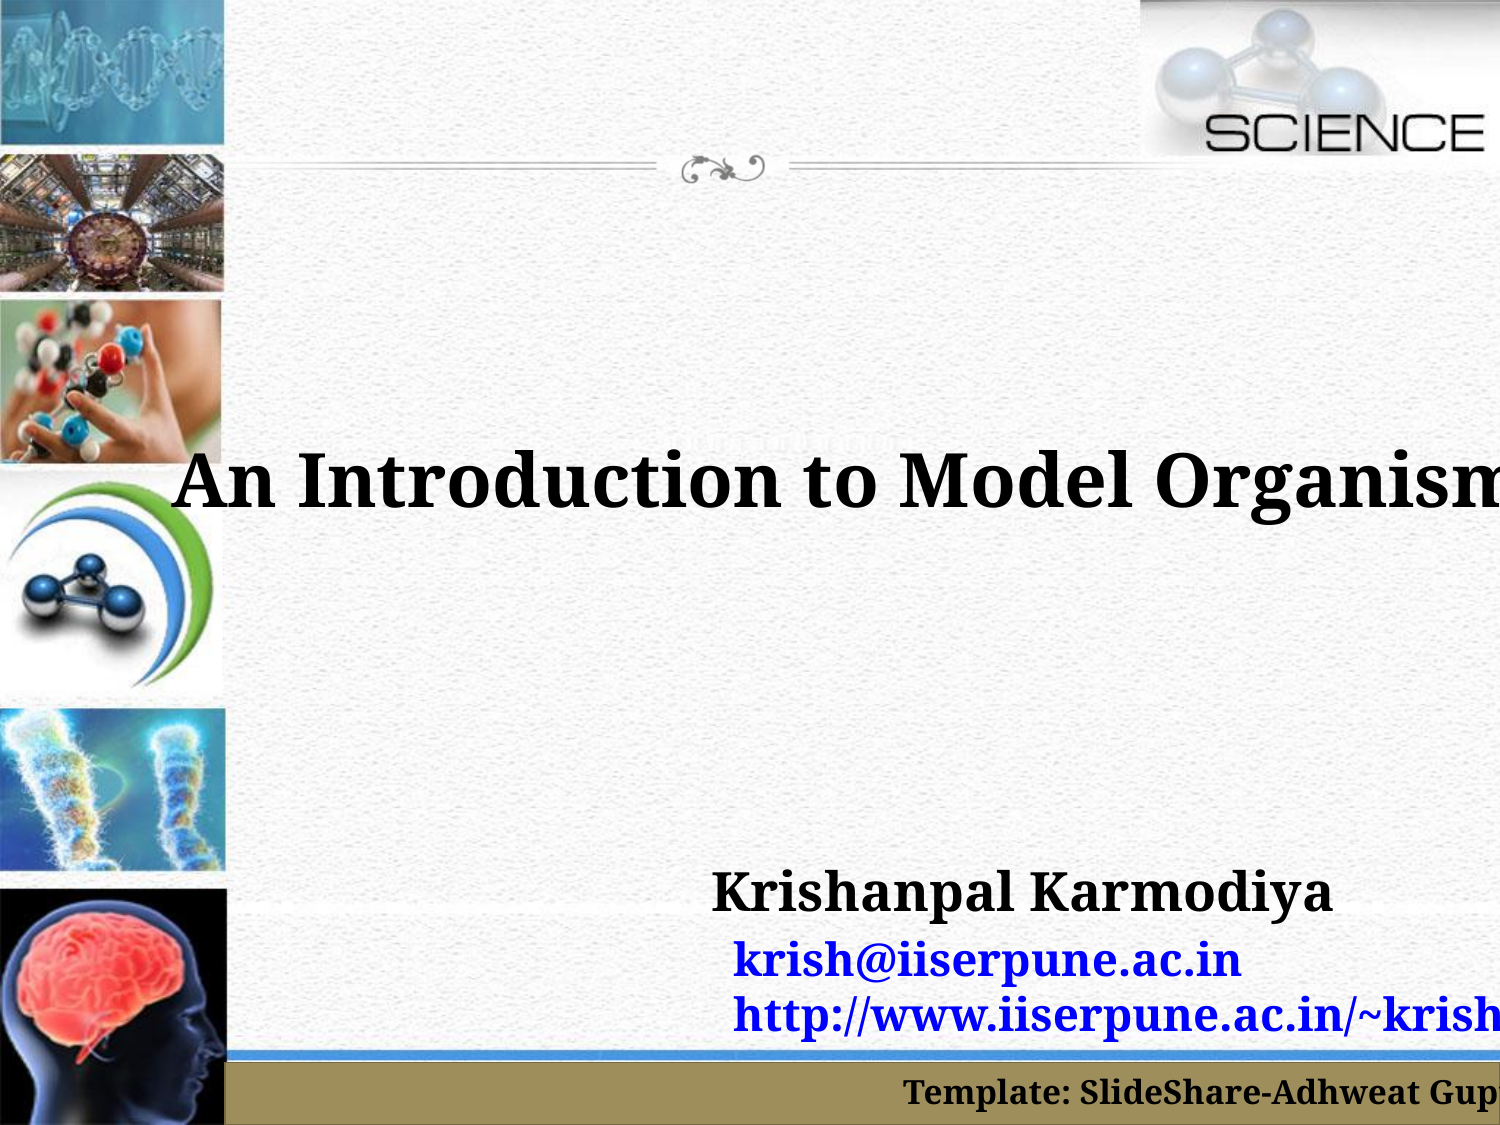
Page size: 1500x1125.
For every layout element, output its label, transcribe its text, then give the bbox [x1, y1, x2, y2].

text_box krish@iiserpune.ac.in http://www.iiserpune.ac.in/~krish/ [718, 923, 1500, 1049]
text_box An Introduction to Model Organisms [156, 424, 1500, 530]
text_box [224, 1062, 1500, 1125]
text_box Krishanpal Karmodiya [696, 849, 1351, 930]
text_box Template: SlideShare-Adhweat Gupta [888, 1064, 1500, 1119]
picture [0, 0, 1500, 1125]
